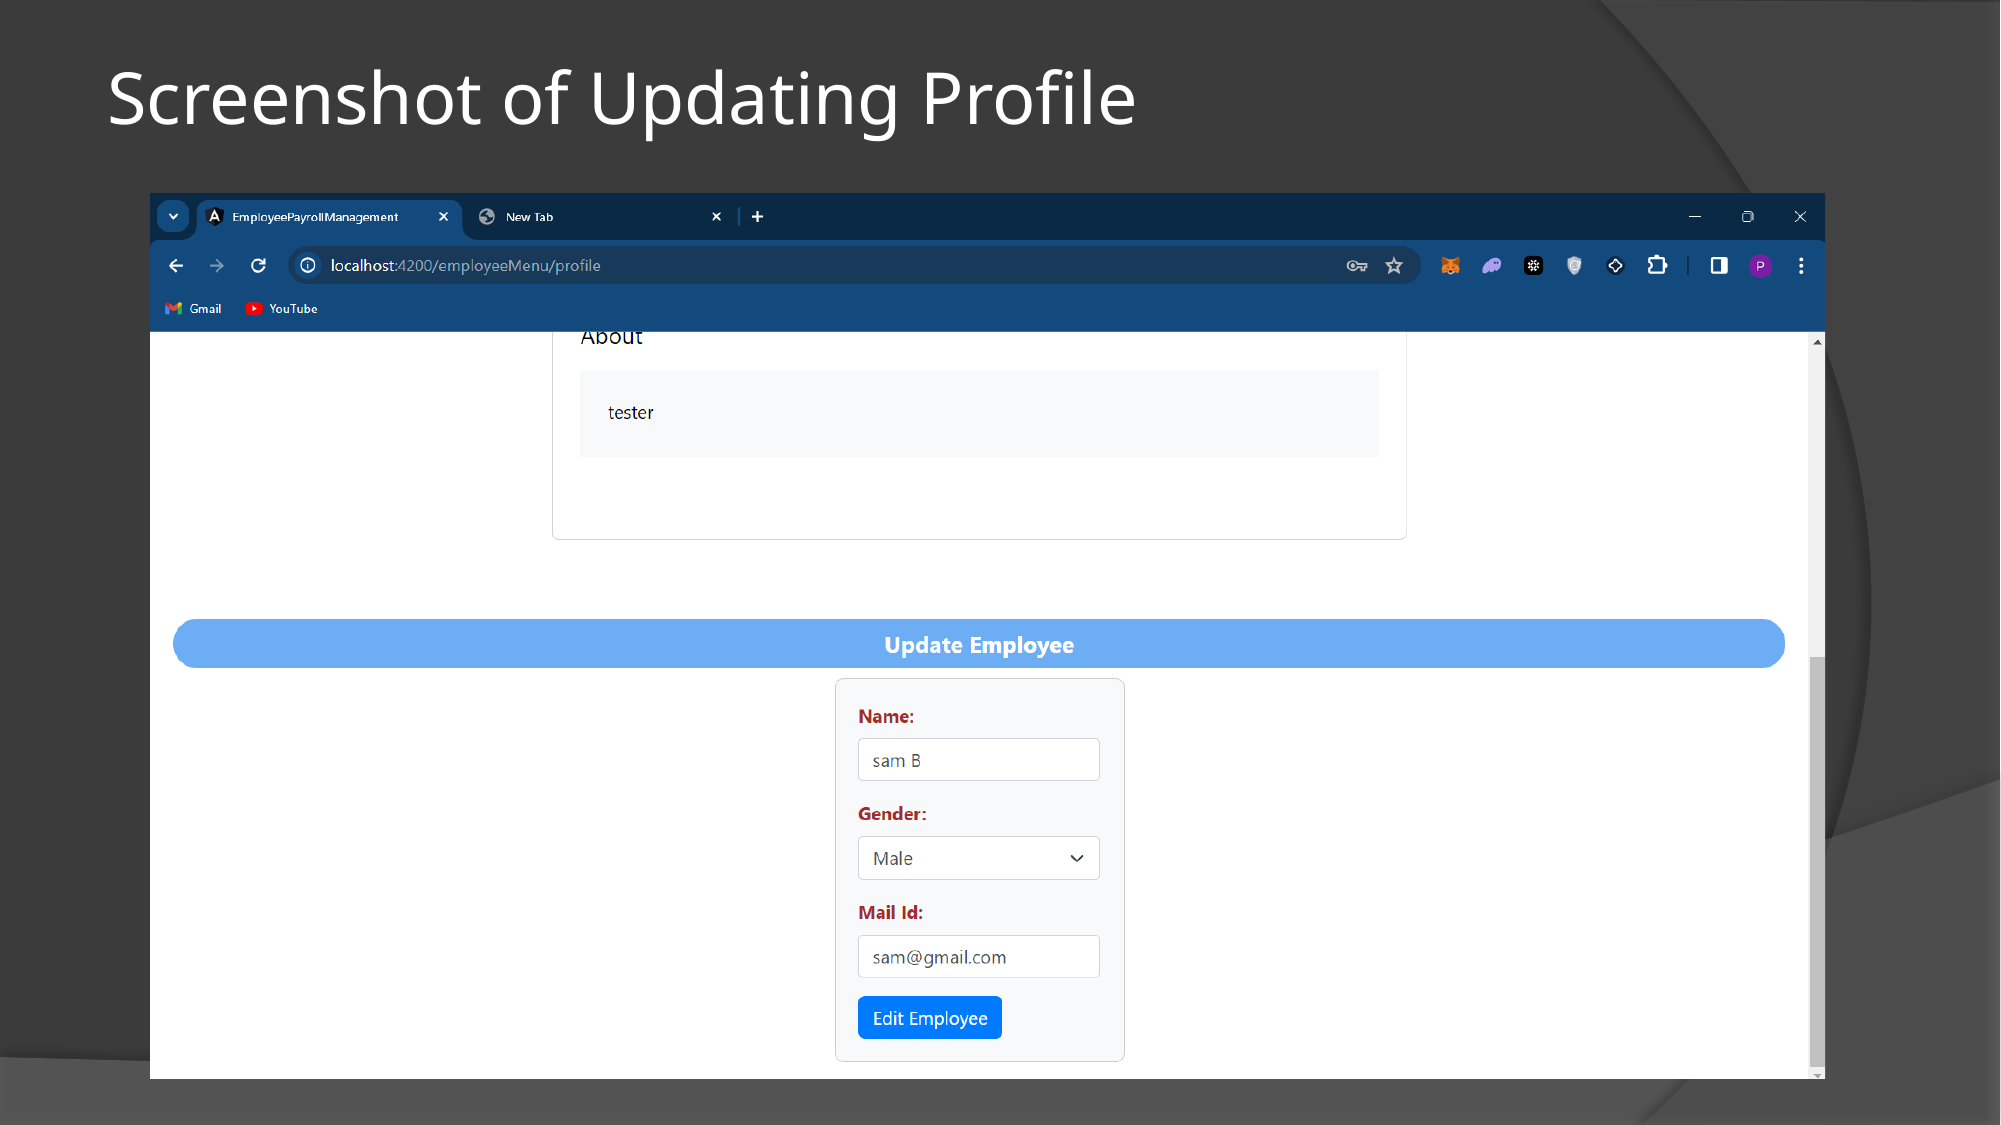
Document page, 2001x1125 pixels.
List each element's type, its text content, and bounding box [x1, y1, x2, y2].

title Screenshot of Updating Profile [99, 45, 1734, 233]
picture [149, 193, 1826, 1079]
